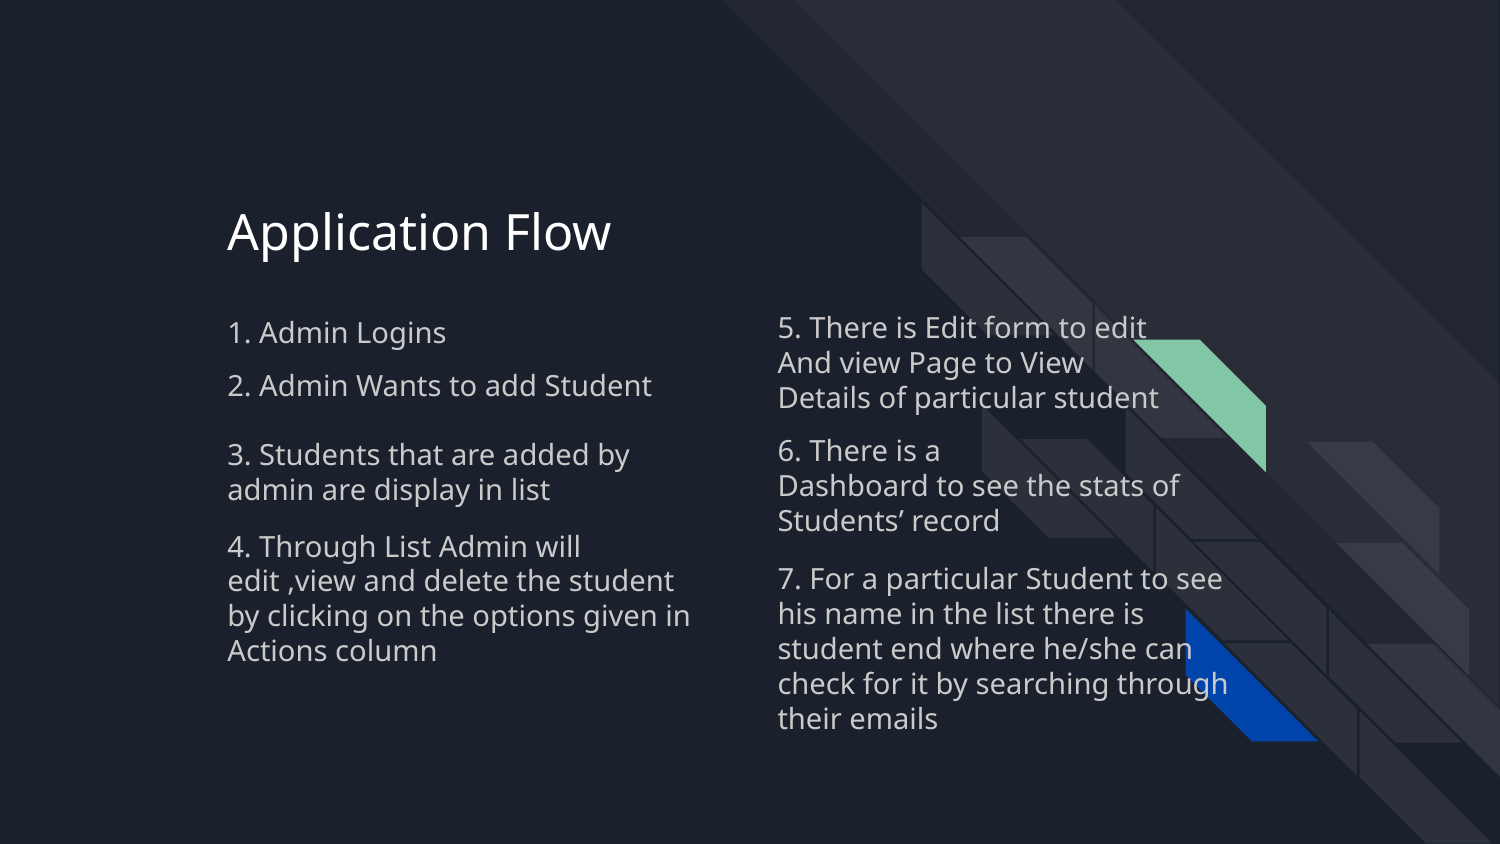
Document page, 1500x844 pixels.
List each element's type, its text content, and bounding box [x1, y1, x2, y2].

text_box 7. For a particular Student to see his name in the list there is student end where he/she can check for it by searching through their emails [762, 620, 1258, 675]
title Application Flow [212, 185, 1368, 266]
text_box 6. There is a Dashboard to see the stats of Students’ record [762, 457, 1258, 512]
text_box 4. Through List Admin will edit ,view and delete the student by clicking on the options given in Actions column [212, 530, 708, 630]
text_box [212, 630, 708, 684]
text_box 1. Admin Logins [212, 304, 708, 358]
text_box [728, 344, 1224, 398]
text_box [728, 610, 1224, 665]
text_box 2. Admin Wants to add Student [212, 358, 708, 412]
text_box 5. There is Edit form to edit And view Page to View Details of particular student [762, 335, 1258, 389]
text_box 3. Students that are added by admin are display in list [212, 444, 708, 498]
